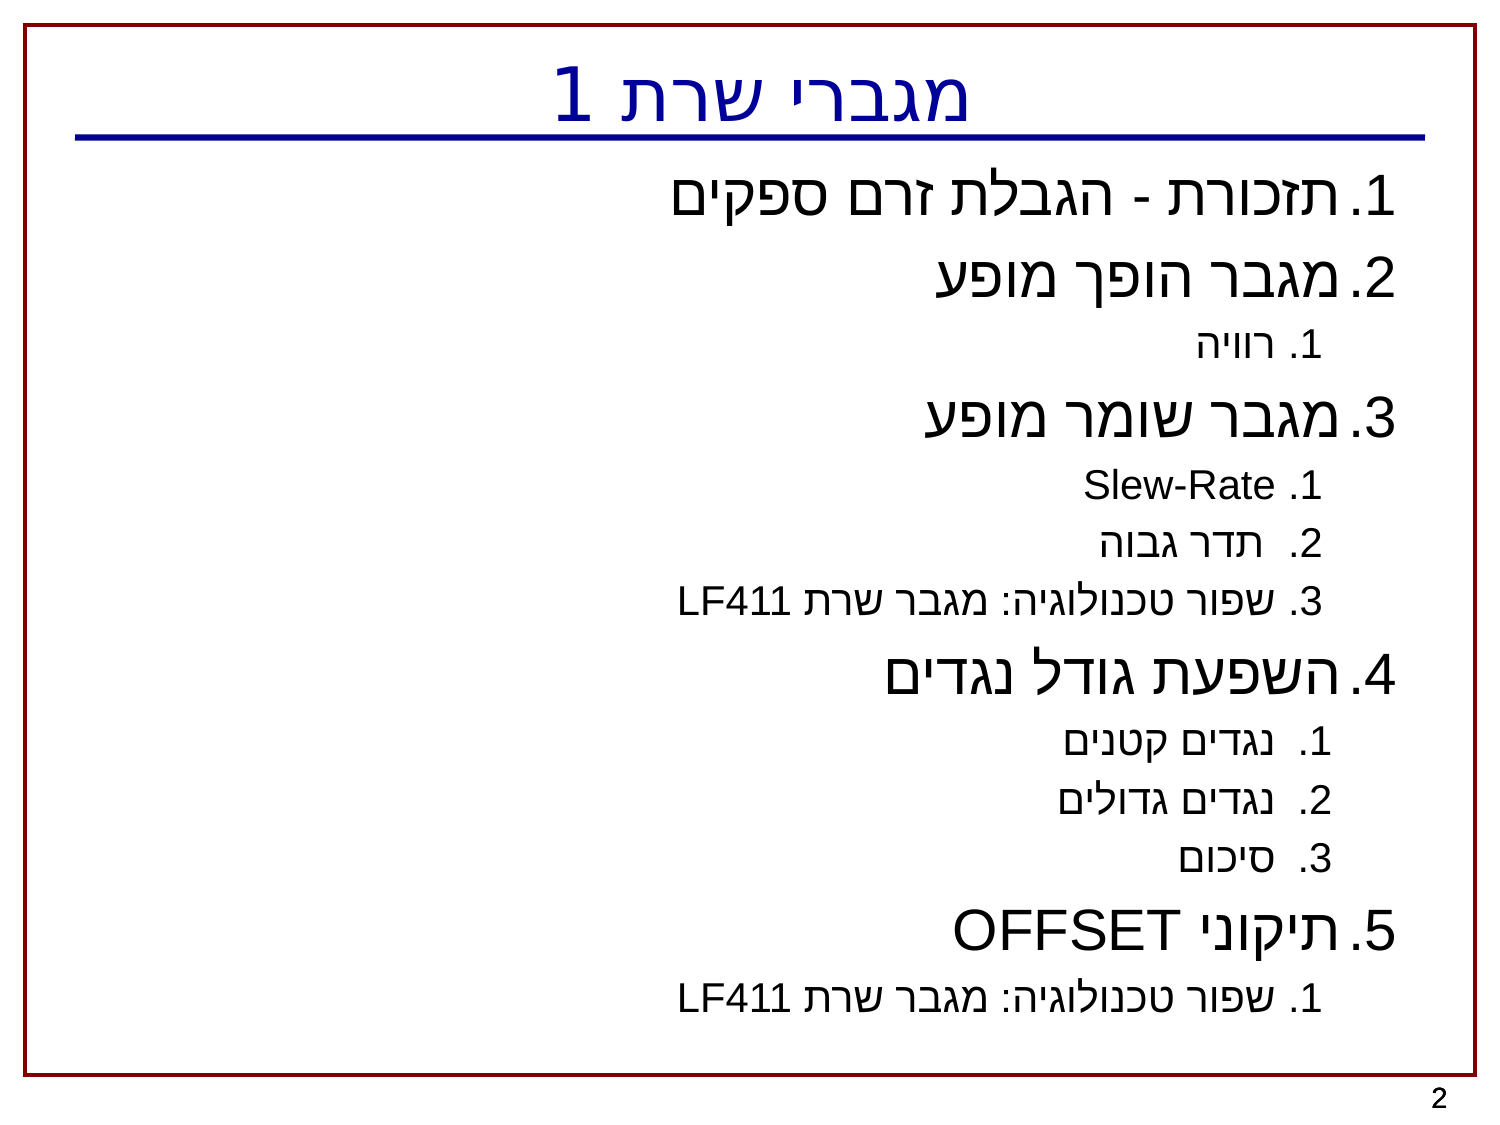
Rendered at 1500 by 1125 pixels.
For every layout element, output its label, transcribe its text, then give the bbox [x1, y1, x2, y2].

text_box 2 [1112, 1071, 1463, 1125]
title מגברי שרת 1 [74, 44, 1426, 138]
list תזכורת - הגבלת זרם ספקים מגבר הופך מופע רוויה מגבר שומר מופע Slew-Rate תדר גבוה שפור טכנולוגיה: מגבר שרת LF411 השפעת גודל נגדים נגדים קטנים נגדים גדולים סיכום תיקוני OFFSET שפור טכנולוגיה: מגבר שרת LF411 [62, 149, 1413, 893]
